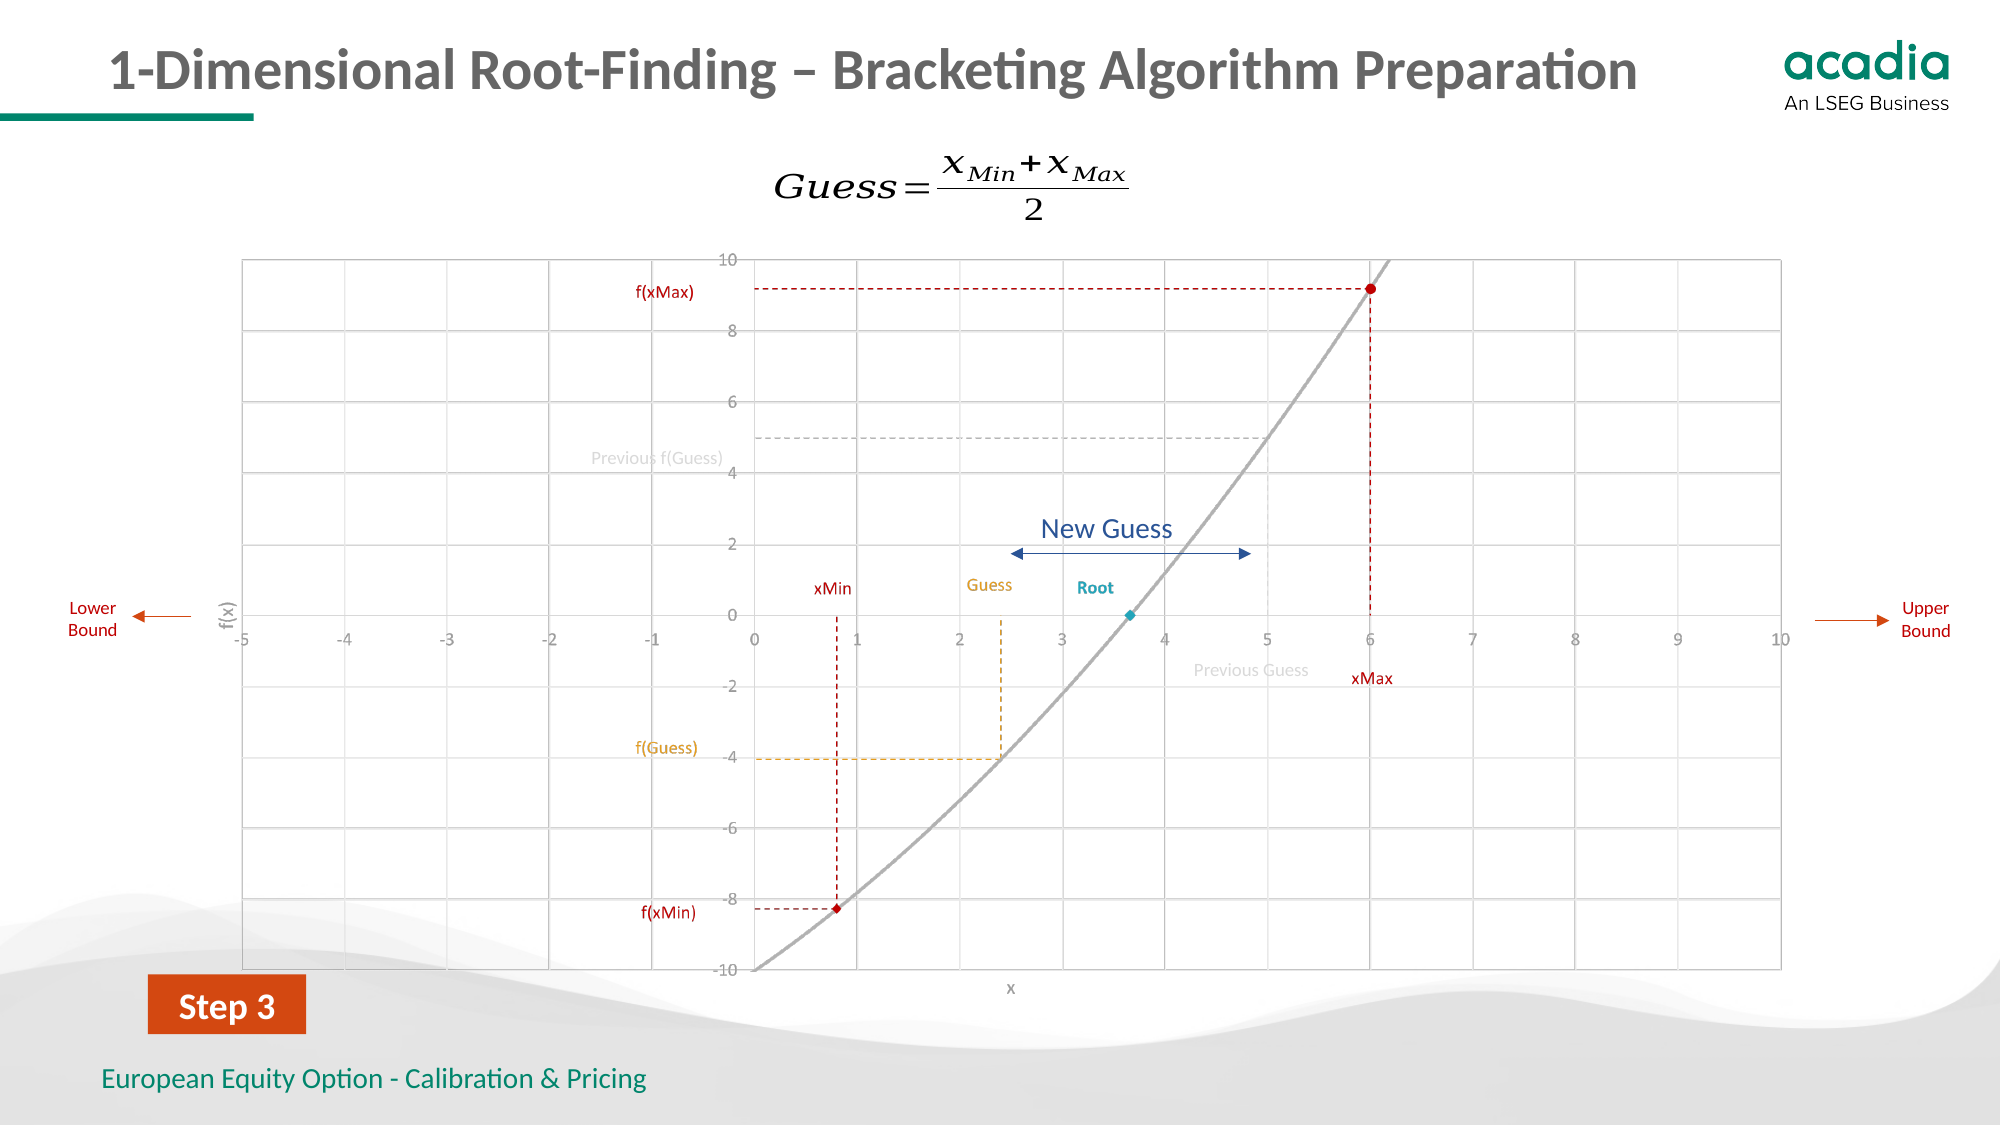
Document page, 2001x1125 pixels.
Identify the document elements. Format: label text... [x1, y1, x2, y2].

text_box Upper Bound [1867, 588, 1984, 649]
text_box Step 3 [147, 974, 307, 1035]
picture [1775, 32, 1958, 118]
picture [187, 237, 1813, 1025]
text_box Lower Bound [34, 588, 151, 648]
title 1-Dimensional Root-Finding – Bracketing Algorithm Preparation [92, 6, 1769, 110]
list European Equity Option - Calibration & Pricing [86, 1055, 693, 1108]
